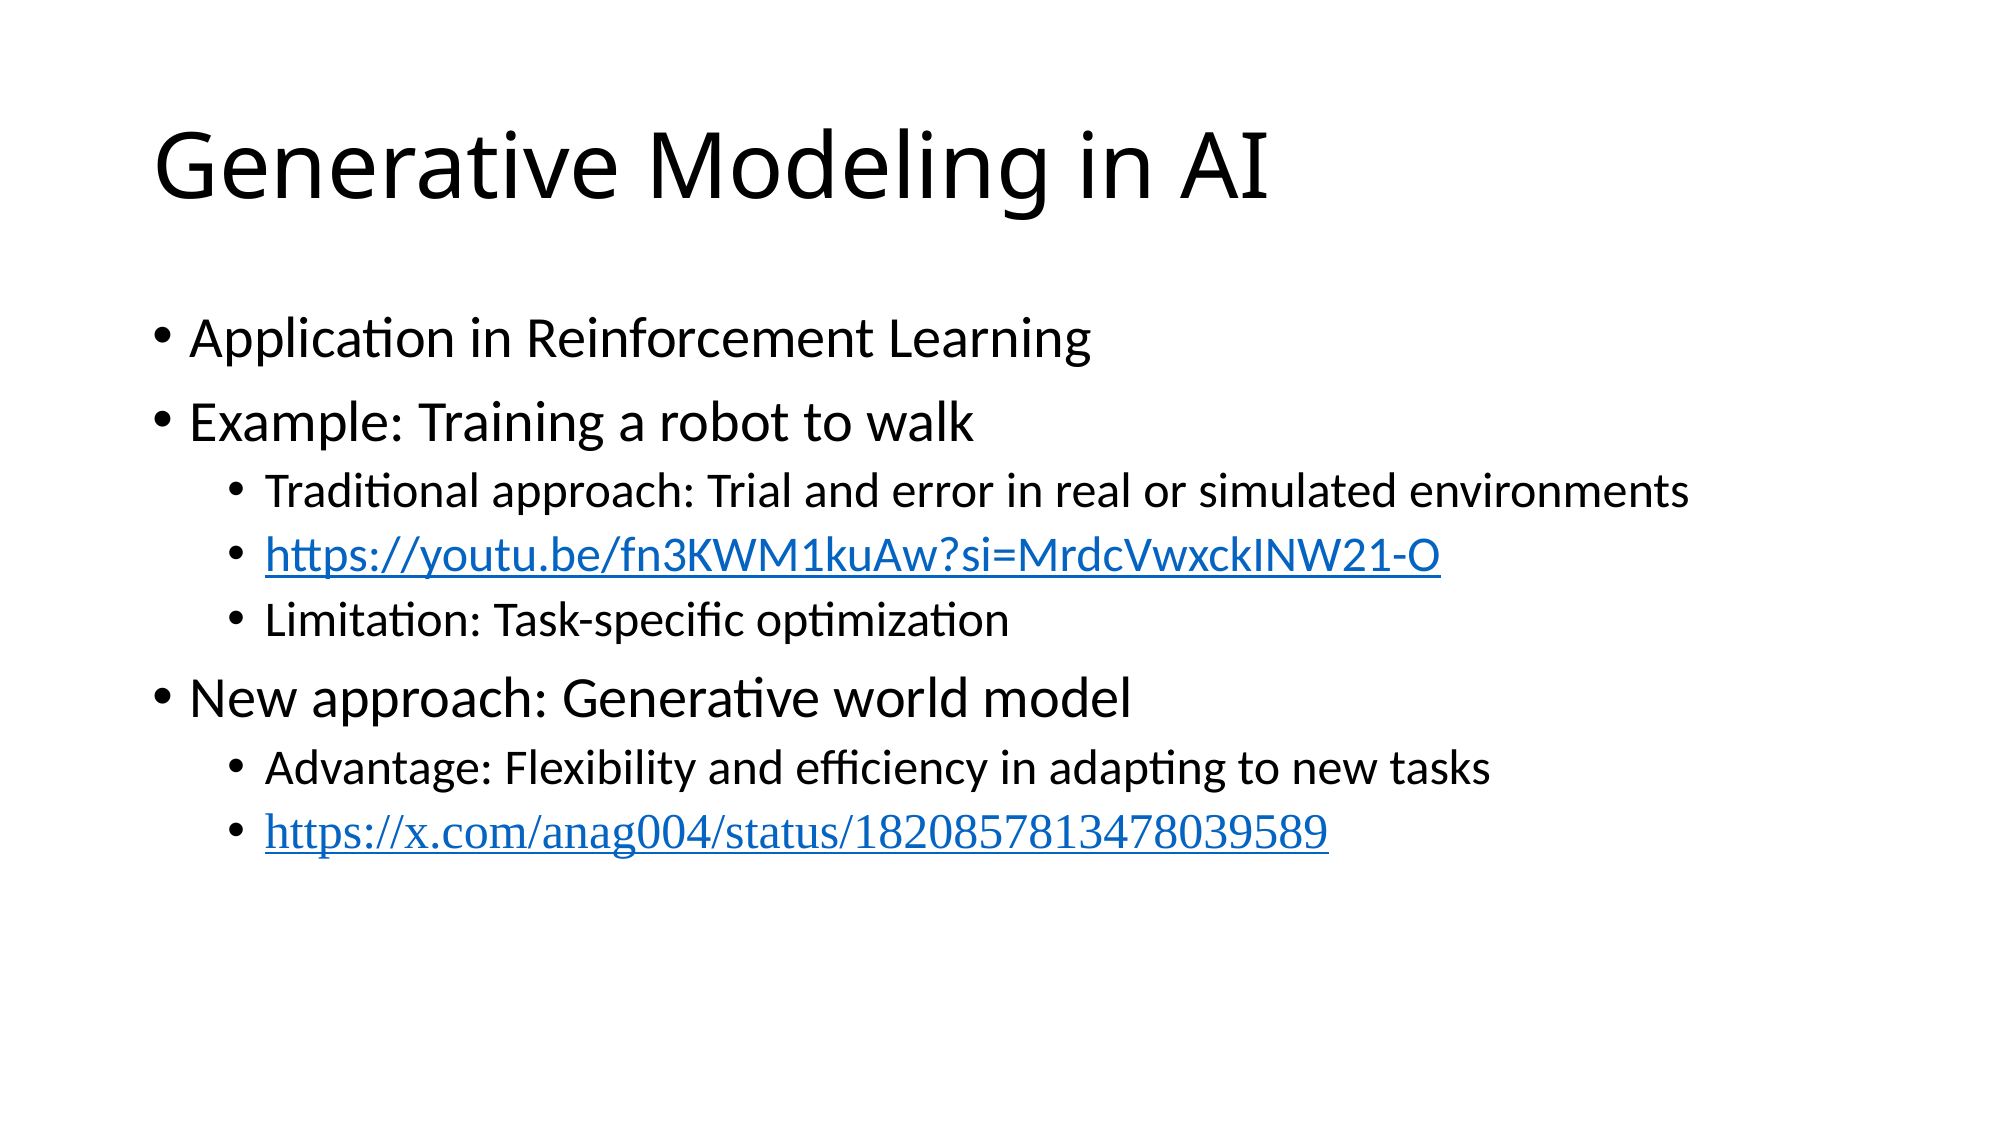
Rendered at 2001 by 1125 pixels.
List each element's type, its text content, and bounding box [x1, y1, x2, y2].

title Generative Modeling in AI [137, 59, 1863, 278]
list Application in Reinforcement Learning Example: Training a robot to walk Traditional approach: Trial and error in real or simulated environments https://youtu.be/fn3KWM1kuAw?si=MrdcVwxckINW21-O Limitation: Task-specific optimization New approach: Generative world model Advantage: Flexibility and efficiency in adapting to new tasks https://x.com/anag004/status/1820857813478039589 [137, 299, 1863, 1014]
